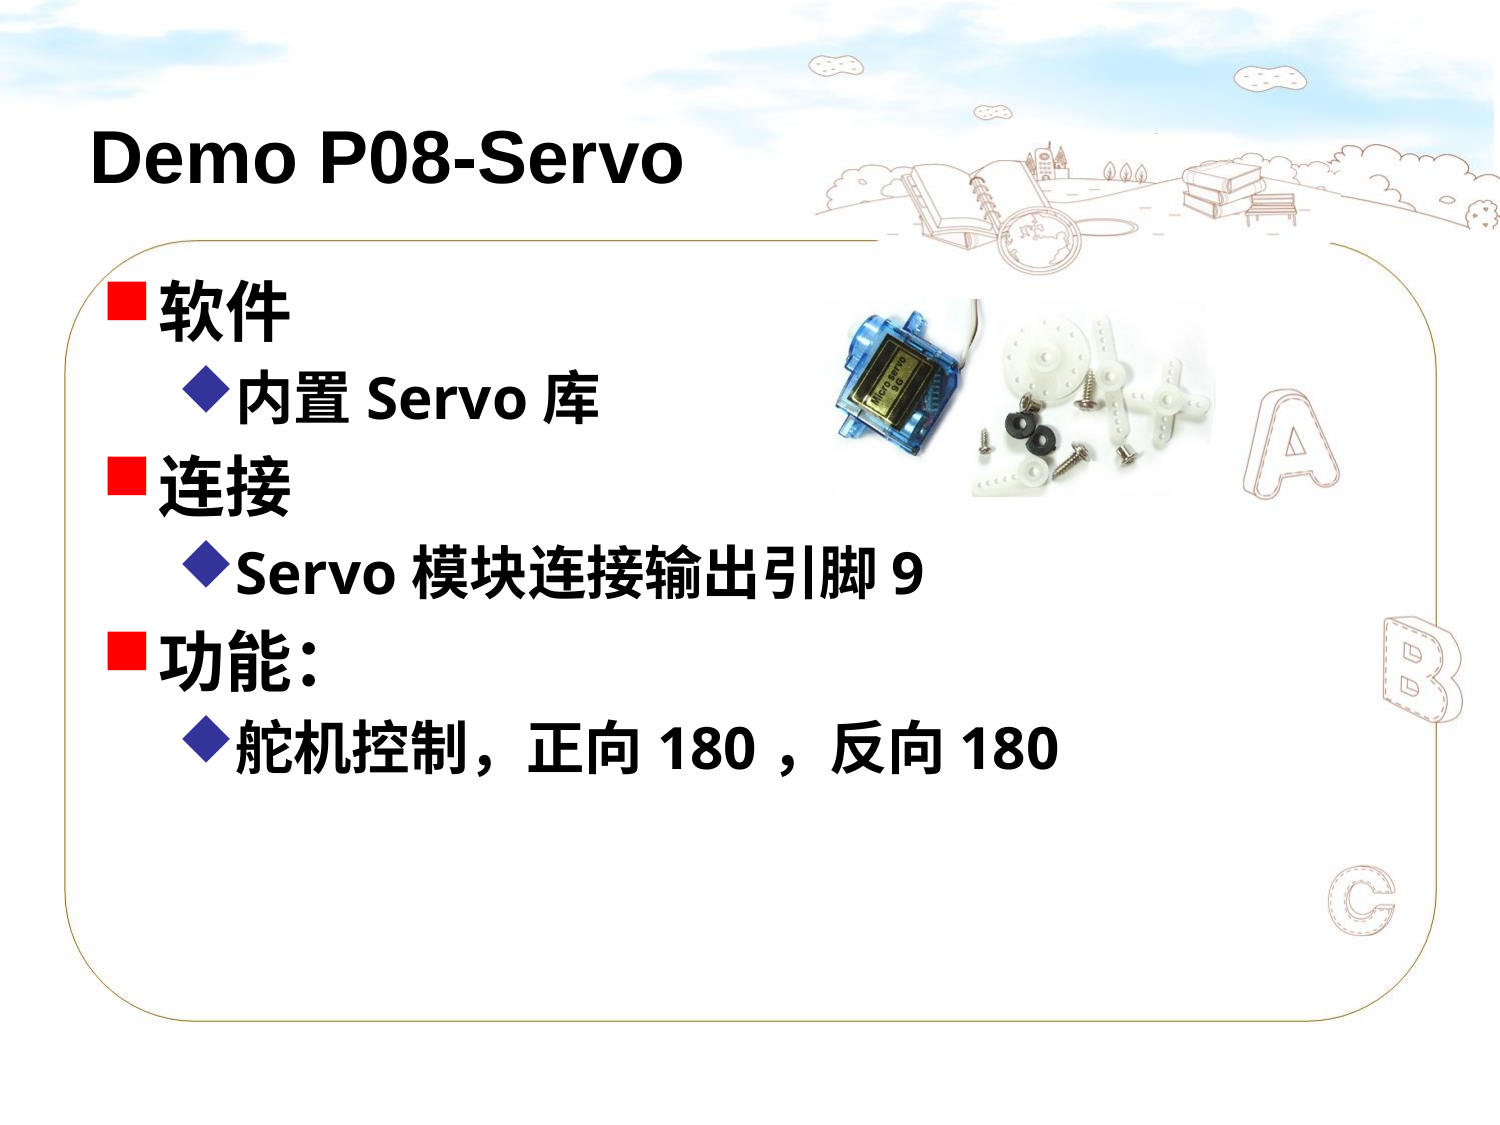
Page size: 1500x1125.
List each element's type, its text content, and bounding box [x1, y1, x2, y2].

picture [0, 0, 1500, 1125]
list 软件 内置Servo库 连接 Servo模块连接输出引脚9 功能： 舵机控制，正向180，反向180 [87, 262, 1388, 1006]
title Demo P08-Servo [74, 74, 1426, 233]
